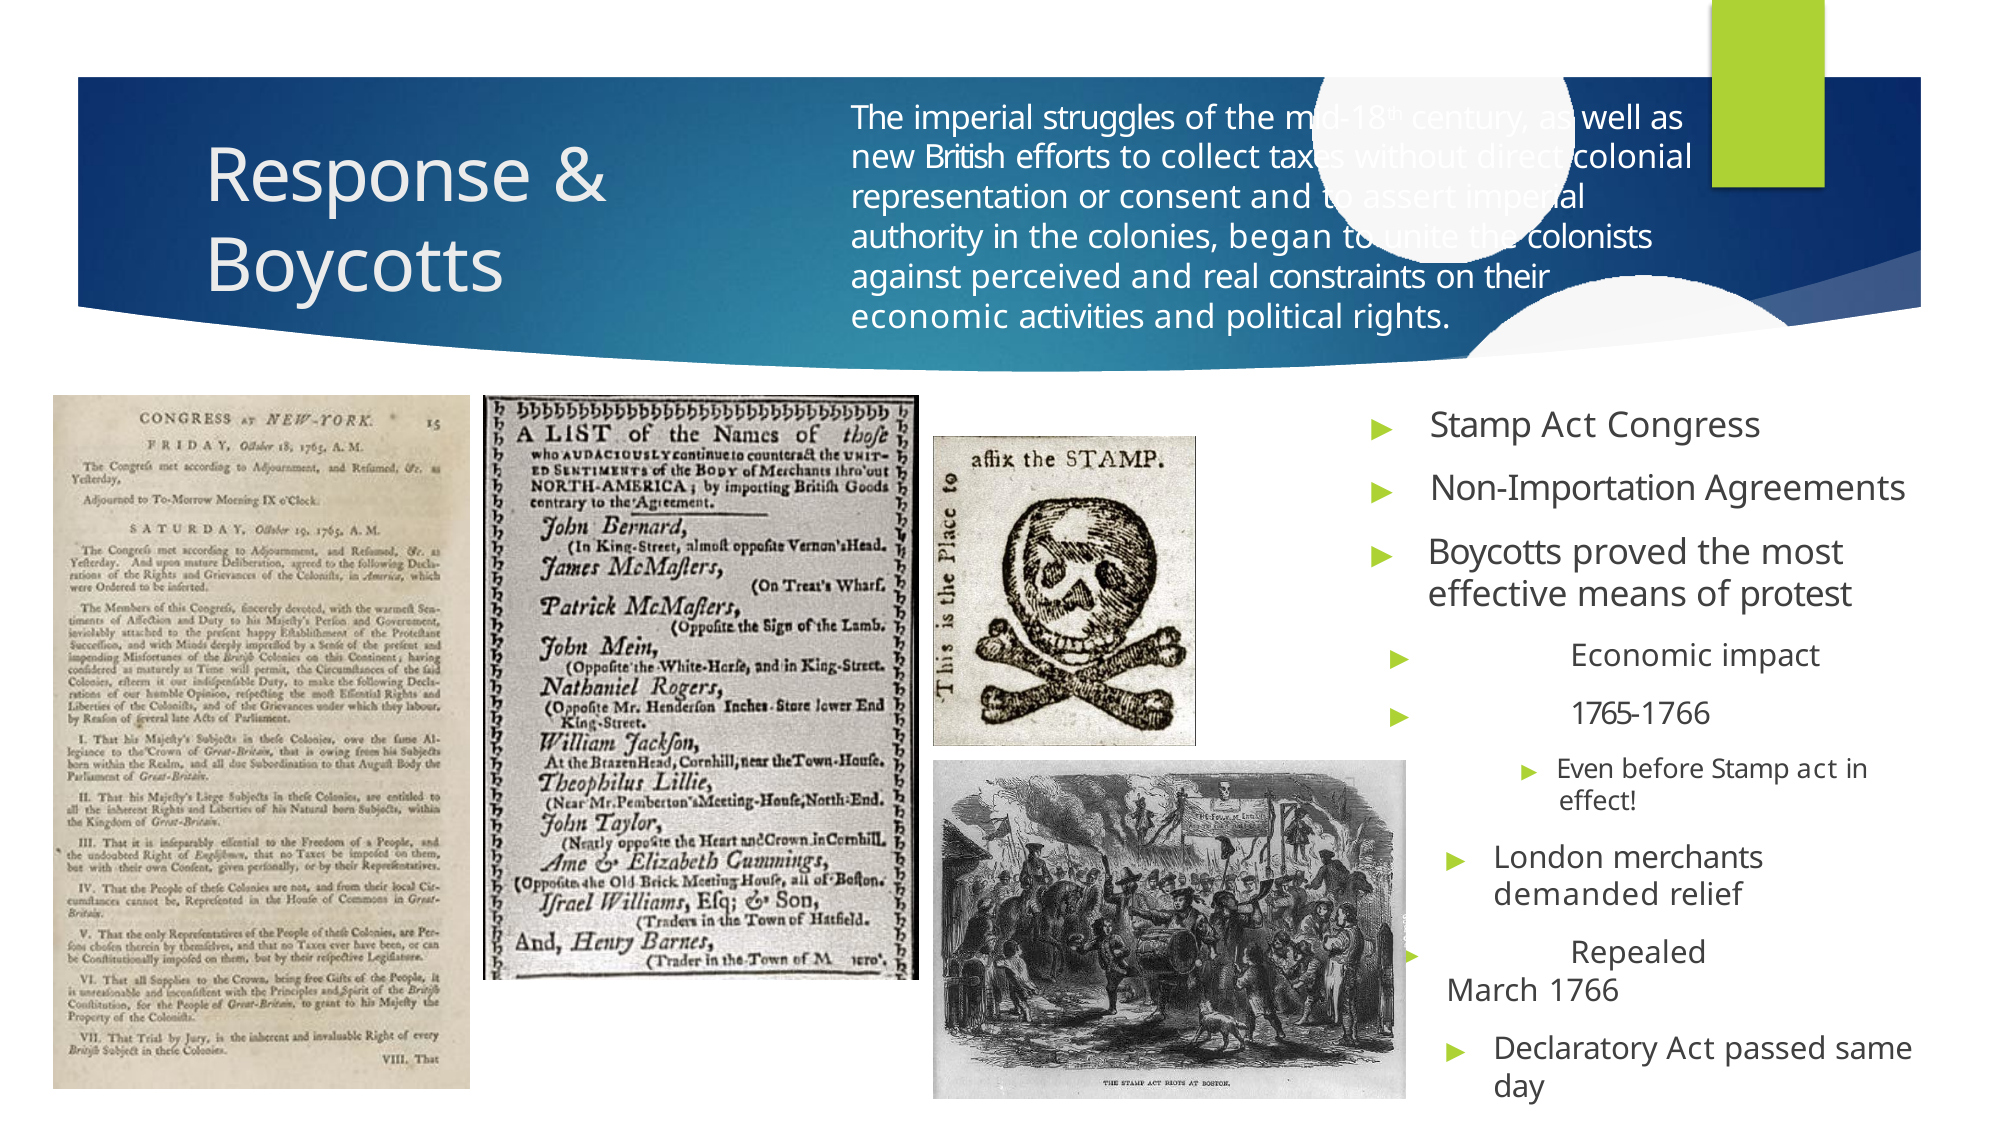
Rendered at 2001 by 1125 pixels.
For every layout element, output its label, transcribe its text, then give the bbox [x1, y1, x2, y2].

text_box ▶ Stamp Act Congress ▶ Non-Importation Agreements ▶ Boycotts proved the most effective means of protest ▶ Economic impact ▶ 1765-1766 ▶ Even before Stamp act in effect! ▶ London merchants demanded relief ▶ Repealed March 1766 ▶ Declaratory Act passed same day [1369, 378, 1947, 1104]
picture [53, 394, 470, 1089]
picture [932, 760, 1406, 1100]
picture [79, 0, 1920, 371]
text_box The imperial struggles of the mid-18th century, as well as new British efforts to collect taxes without direct colonial representation or consent and to assert imperial authority in the colonies, began to unite the colonists against perceived and real constraints on their economic activities and political rights. [844, 93, 1702, 336]
title Response & Boycotts [202, 123, 807, 314]
picture [932, 435, 1196, 746]
picture [483, 394, 920, 980]
